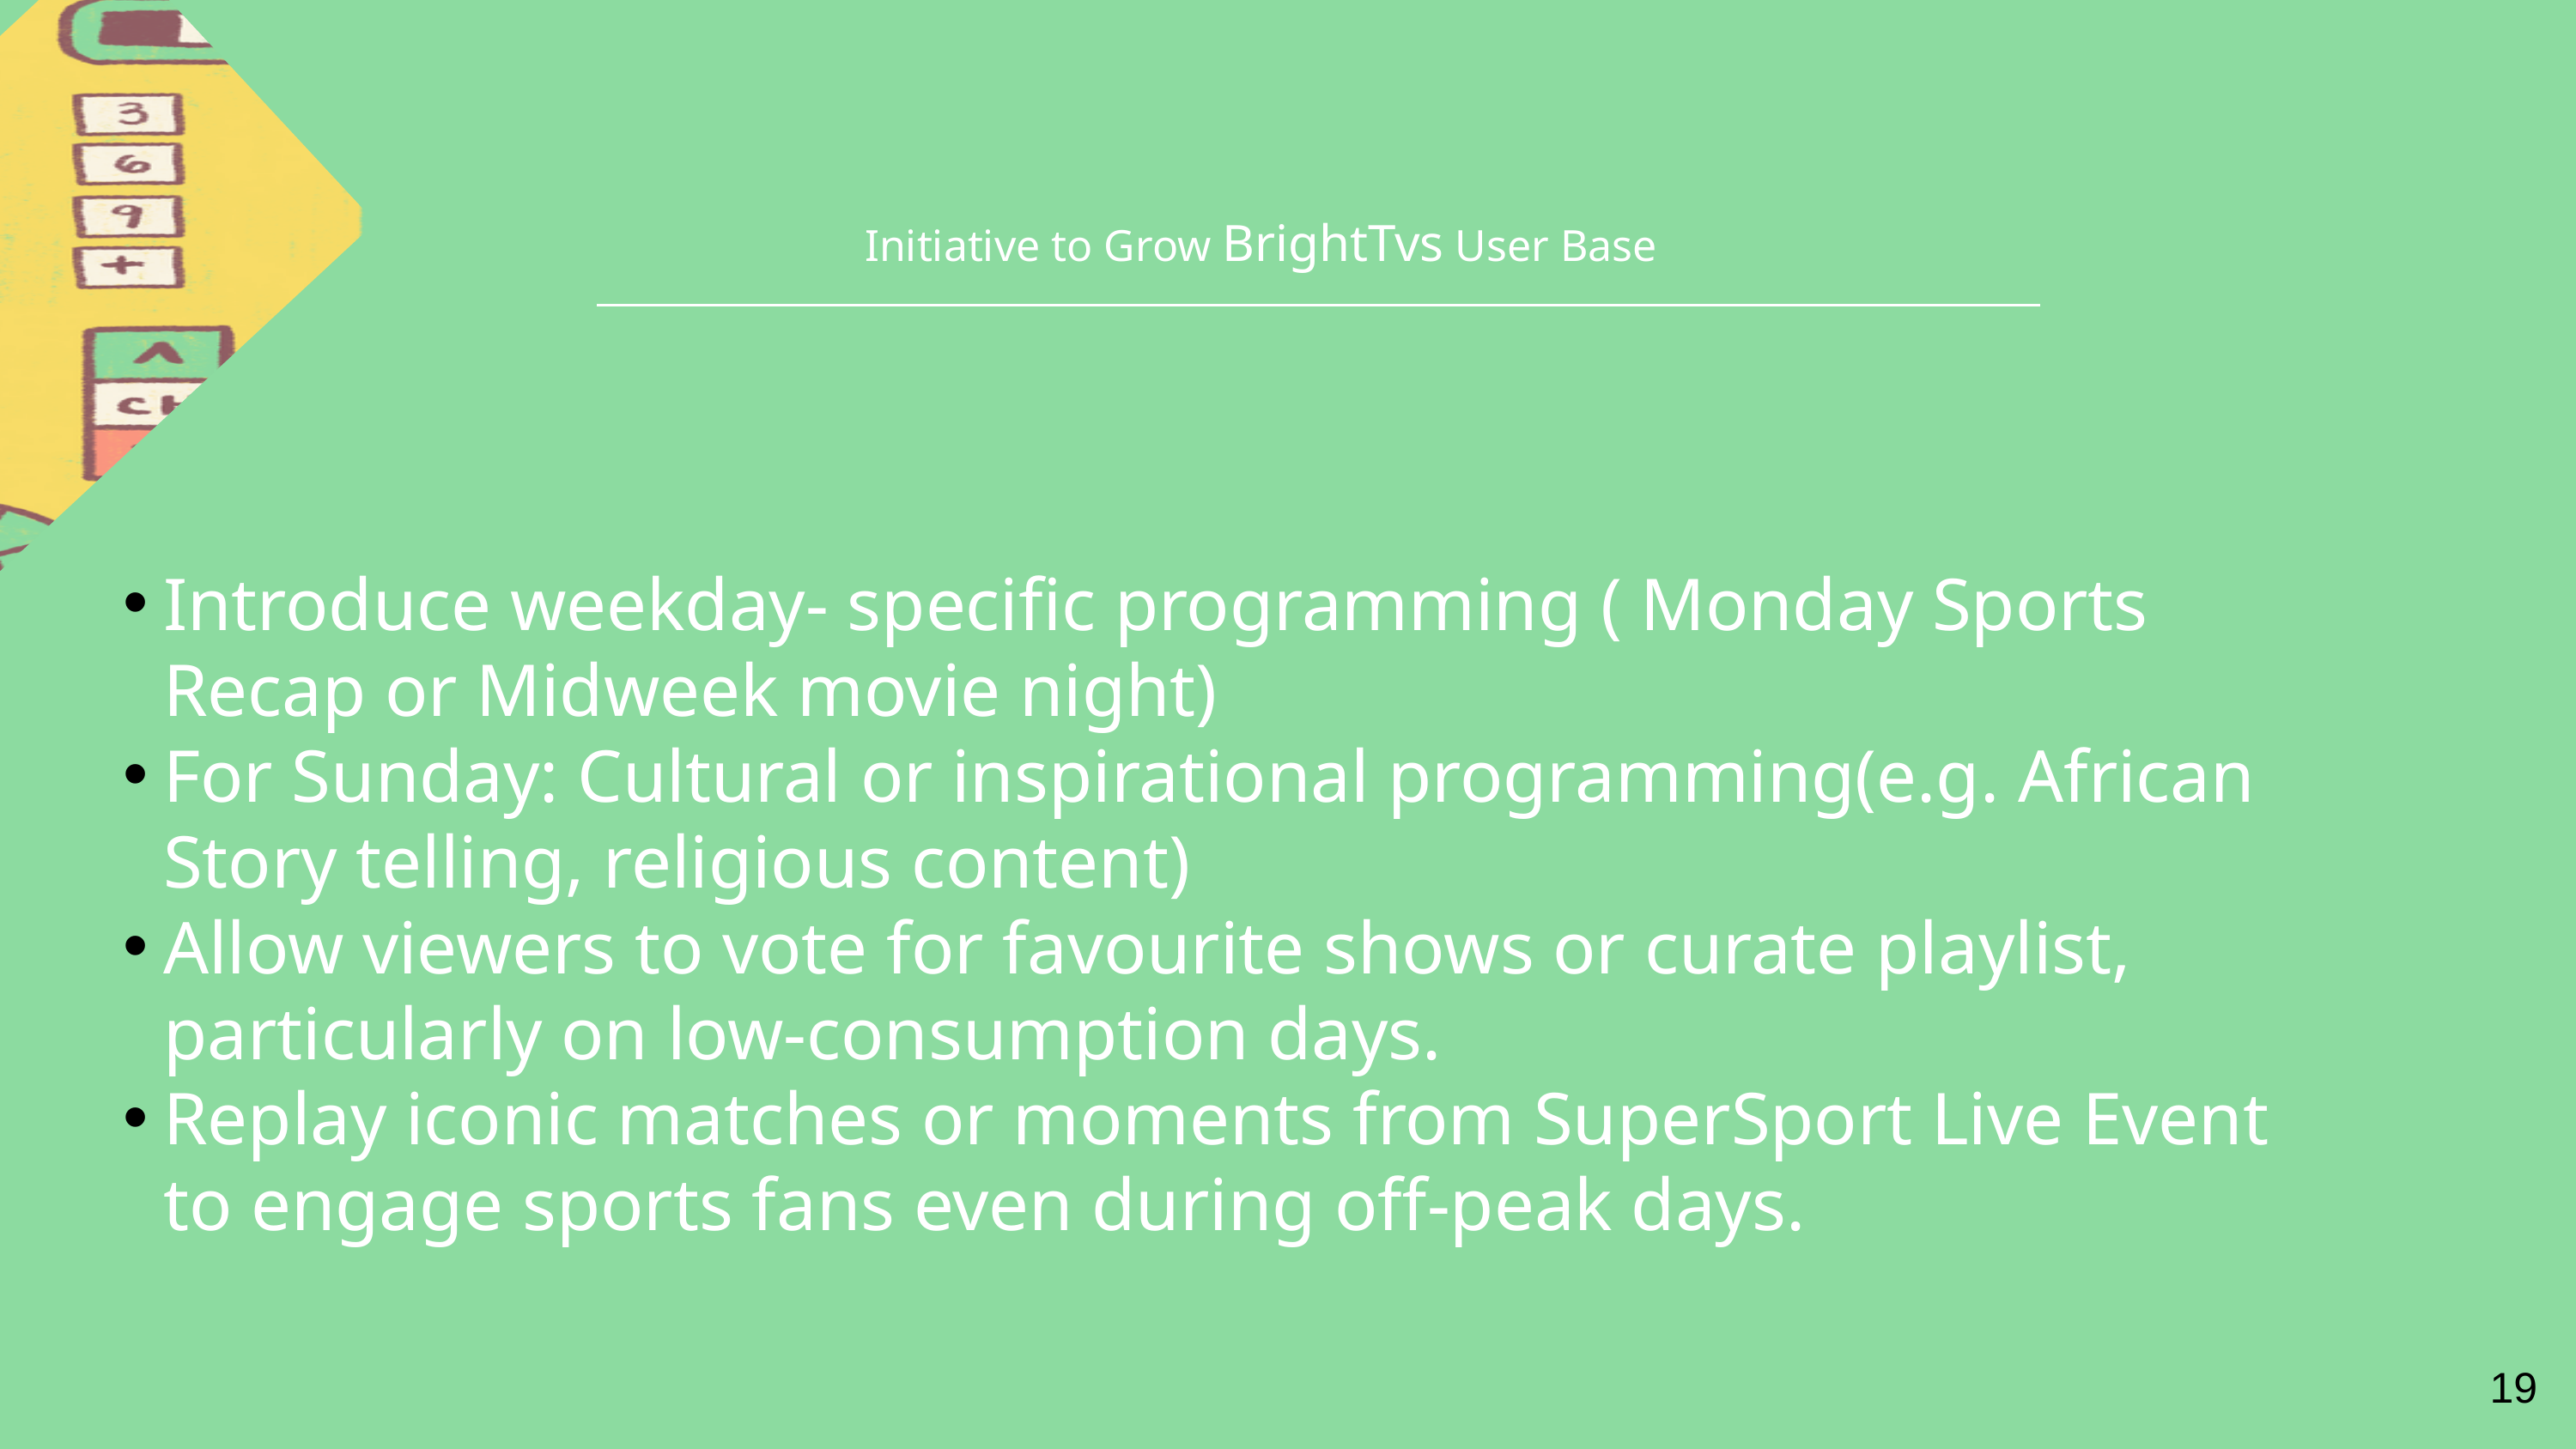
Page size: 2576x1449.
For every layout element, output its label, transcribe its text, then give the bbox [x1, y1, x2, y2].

text_box Introduce weekday- specific programming ( Monday Sports Recap or Midweek movie night) For Sunday: Cultural or inspirational programming(e.g. African Story telling, religious content) Allow viewers to vote for favourite shows or curate playlist, particularly on low-consumption days. Replay iconic matches or moments from SuperSport Live Event to engage sports fans even during off-peak days. [110, 483, 2367, 1252]
text_box 19 [2476, 1354, 2551, 1419]
text_box [0, 0, 376, 572]
text_box Initiative to Grow BrightTvs User Base [392, 204, 1681, 278]
